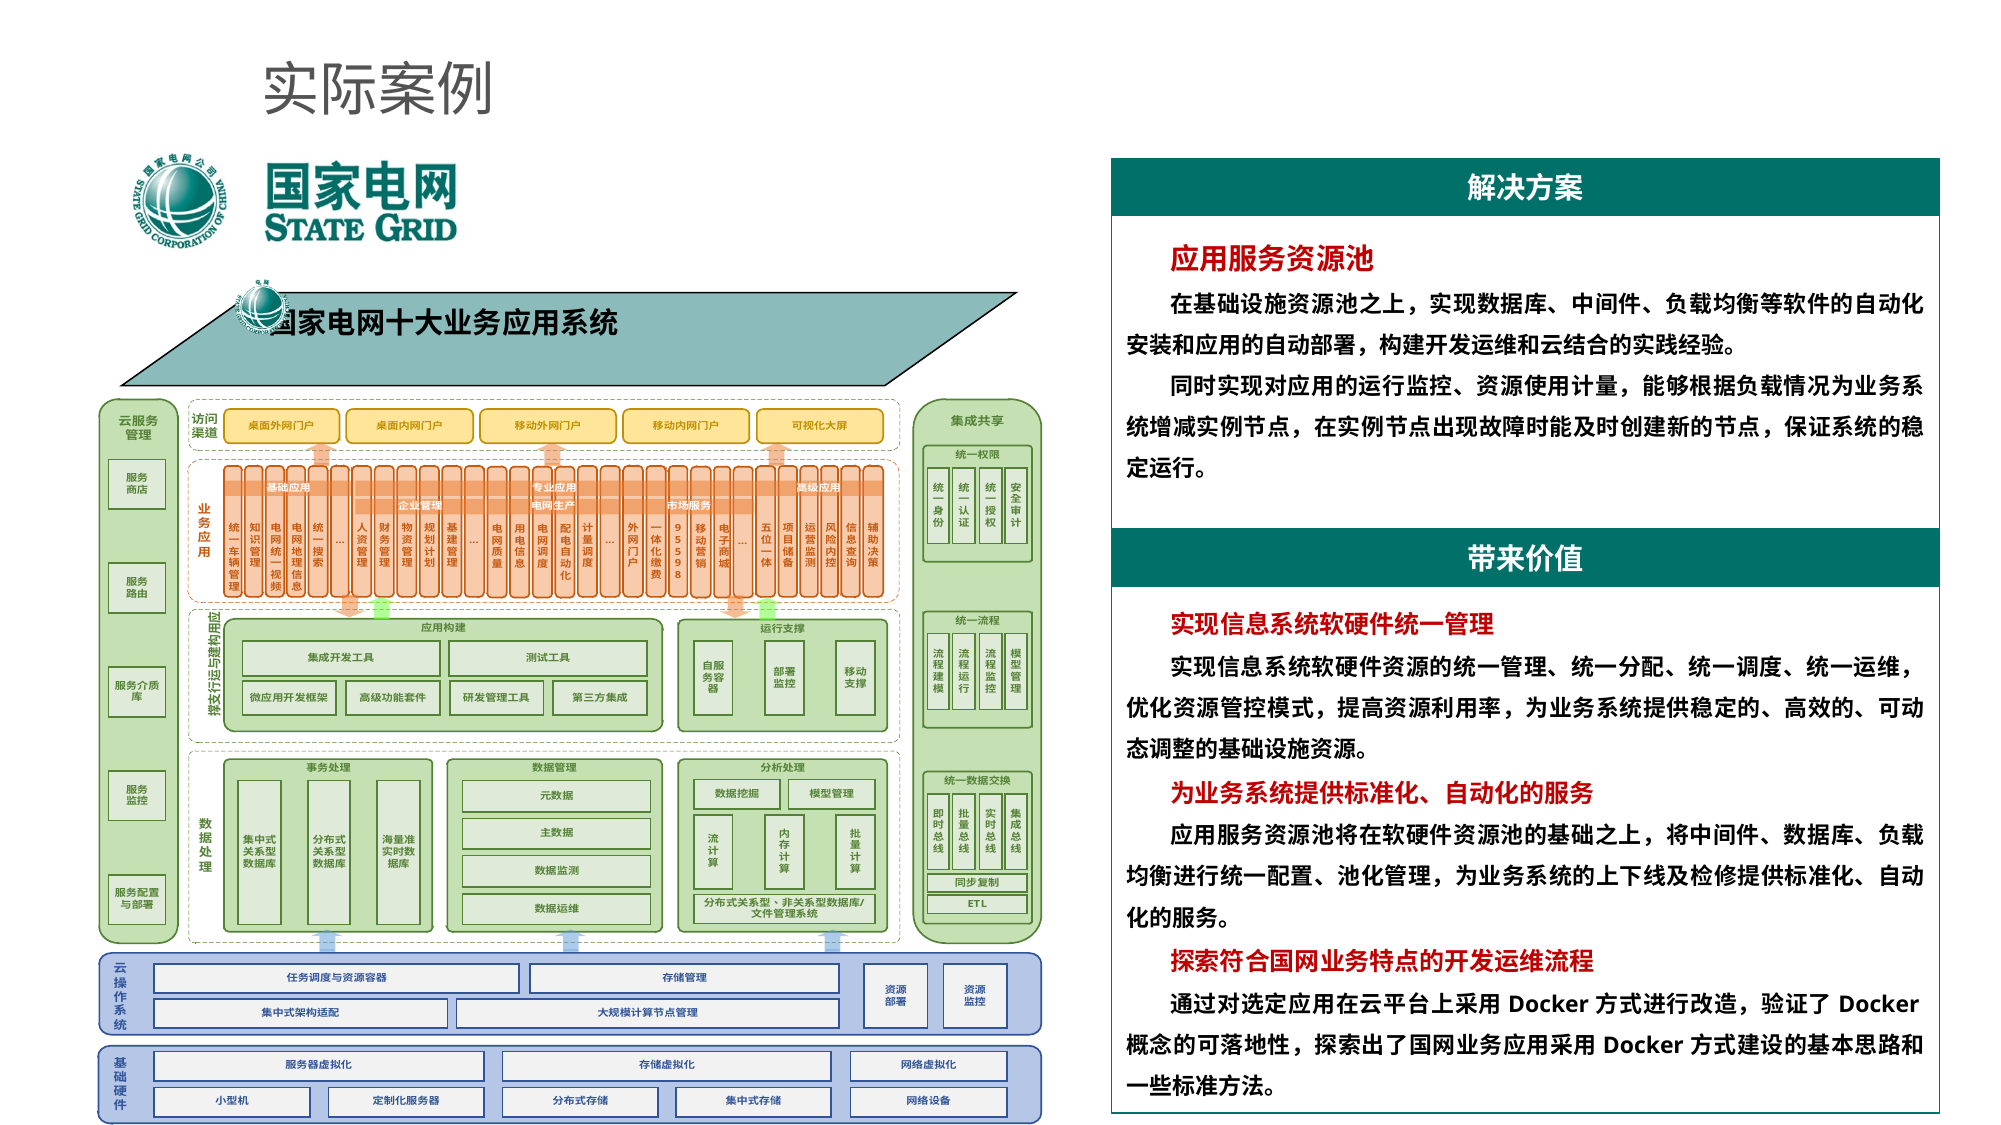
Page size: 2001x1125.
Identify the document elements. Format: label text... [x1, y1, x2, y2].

text_box 应用服务资源池 在基础设施资源池之上，实现数据库、中间件、负载均衡等软件的自动化安装和应用的自动部署，构建开发运维和云结合的实践经验。 同时实现对应用的运行监控、资源使用计量，能够根据负载情况为业务系统增减实例节点，在实例节点出现故障时能及时创建新的节点，保证系统的稳定运行。 [1111, 215, 1940, 529]
picture [228, 273, 301, 340]
text_box 实现信息系统软硬件统一管理 实现信息系统软硬件资源的统一管理、统一分配、统一调度、统一运维，优化资源管控模式，提高资源利用率，为业务系统提供稳定的、高效的、可动态调整的基础设施资源。 为业务系统提供标准化、自动化的服务 应用服务资源池将在软硬件资源池的基础之上，将中间件、数据库、负载均衡进行统一配置、池化管理，为业务系统的上下线及检修提供标准化、自动化的服务。 探索符合国网业务特点的开发运维流程 通过对选定应用在云平台上采用Docker方式进行改造，验证了Docker概念的可落地性，探索出了国网业务应用采用Docker方式建设的基本思路和一些标准方法。 [1111, 586, 1940, 1113]
text_box 国家电网十大业务应用系统 [121, 292, 1017, 386]
text_box 解决方案 [1111, 158, 1940, 215]
text_box 带来价值 [1111, 529, 1940, 586]
picture [121, 142, 468, 257]
picture [95, 397, 1044, 1125]
title 实际案例 [246, 24, 1256, 158]
